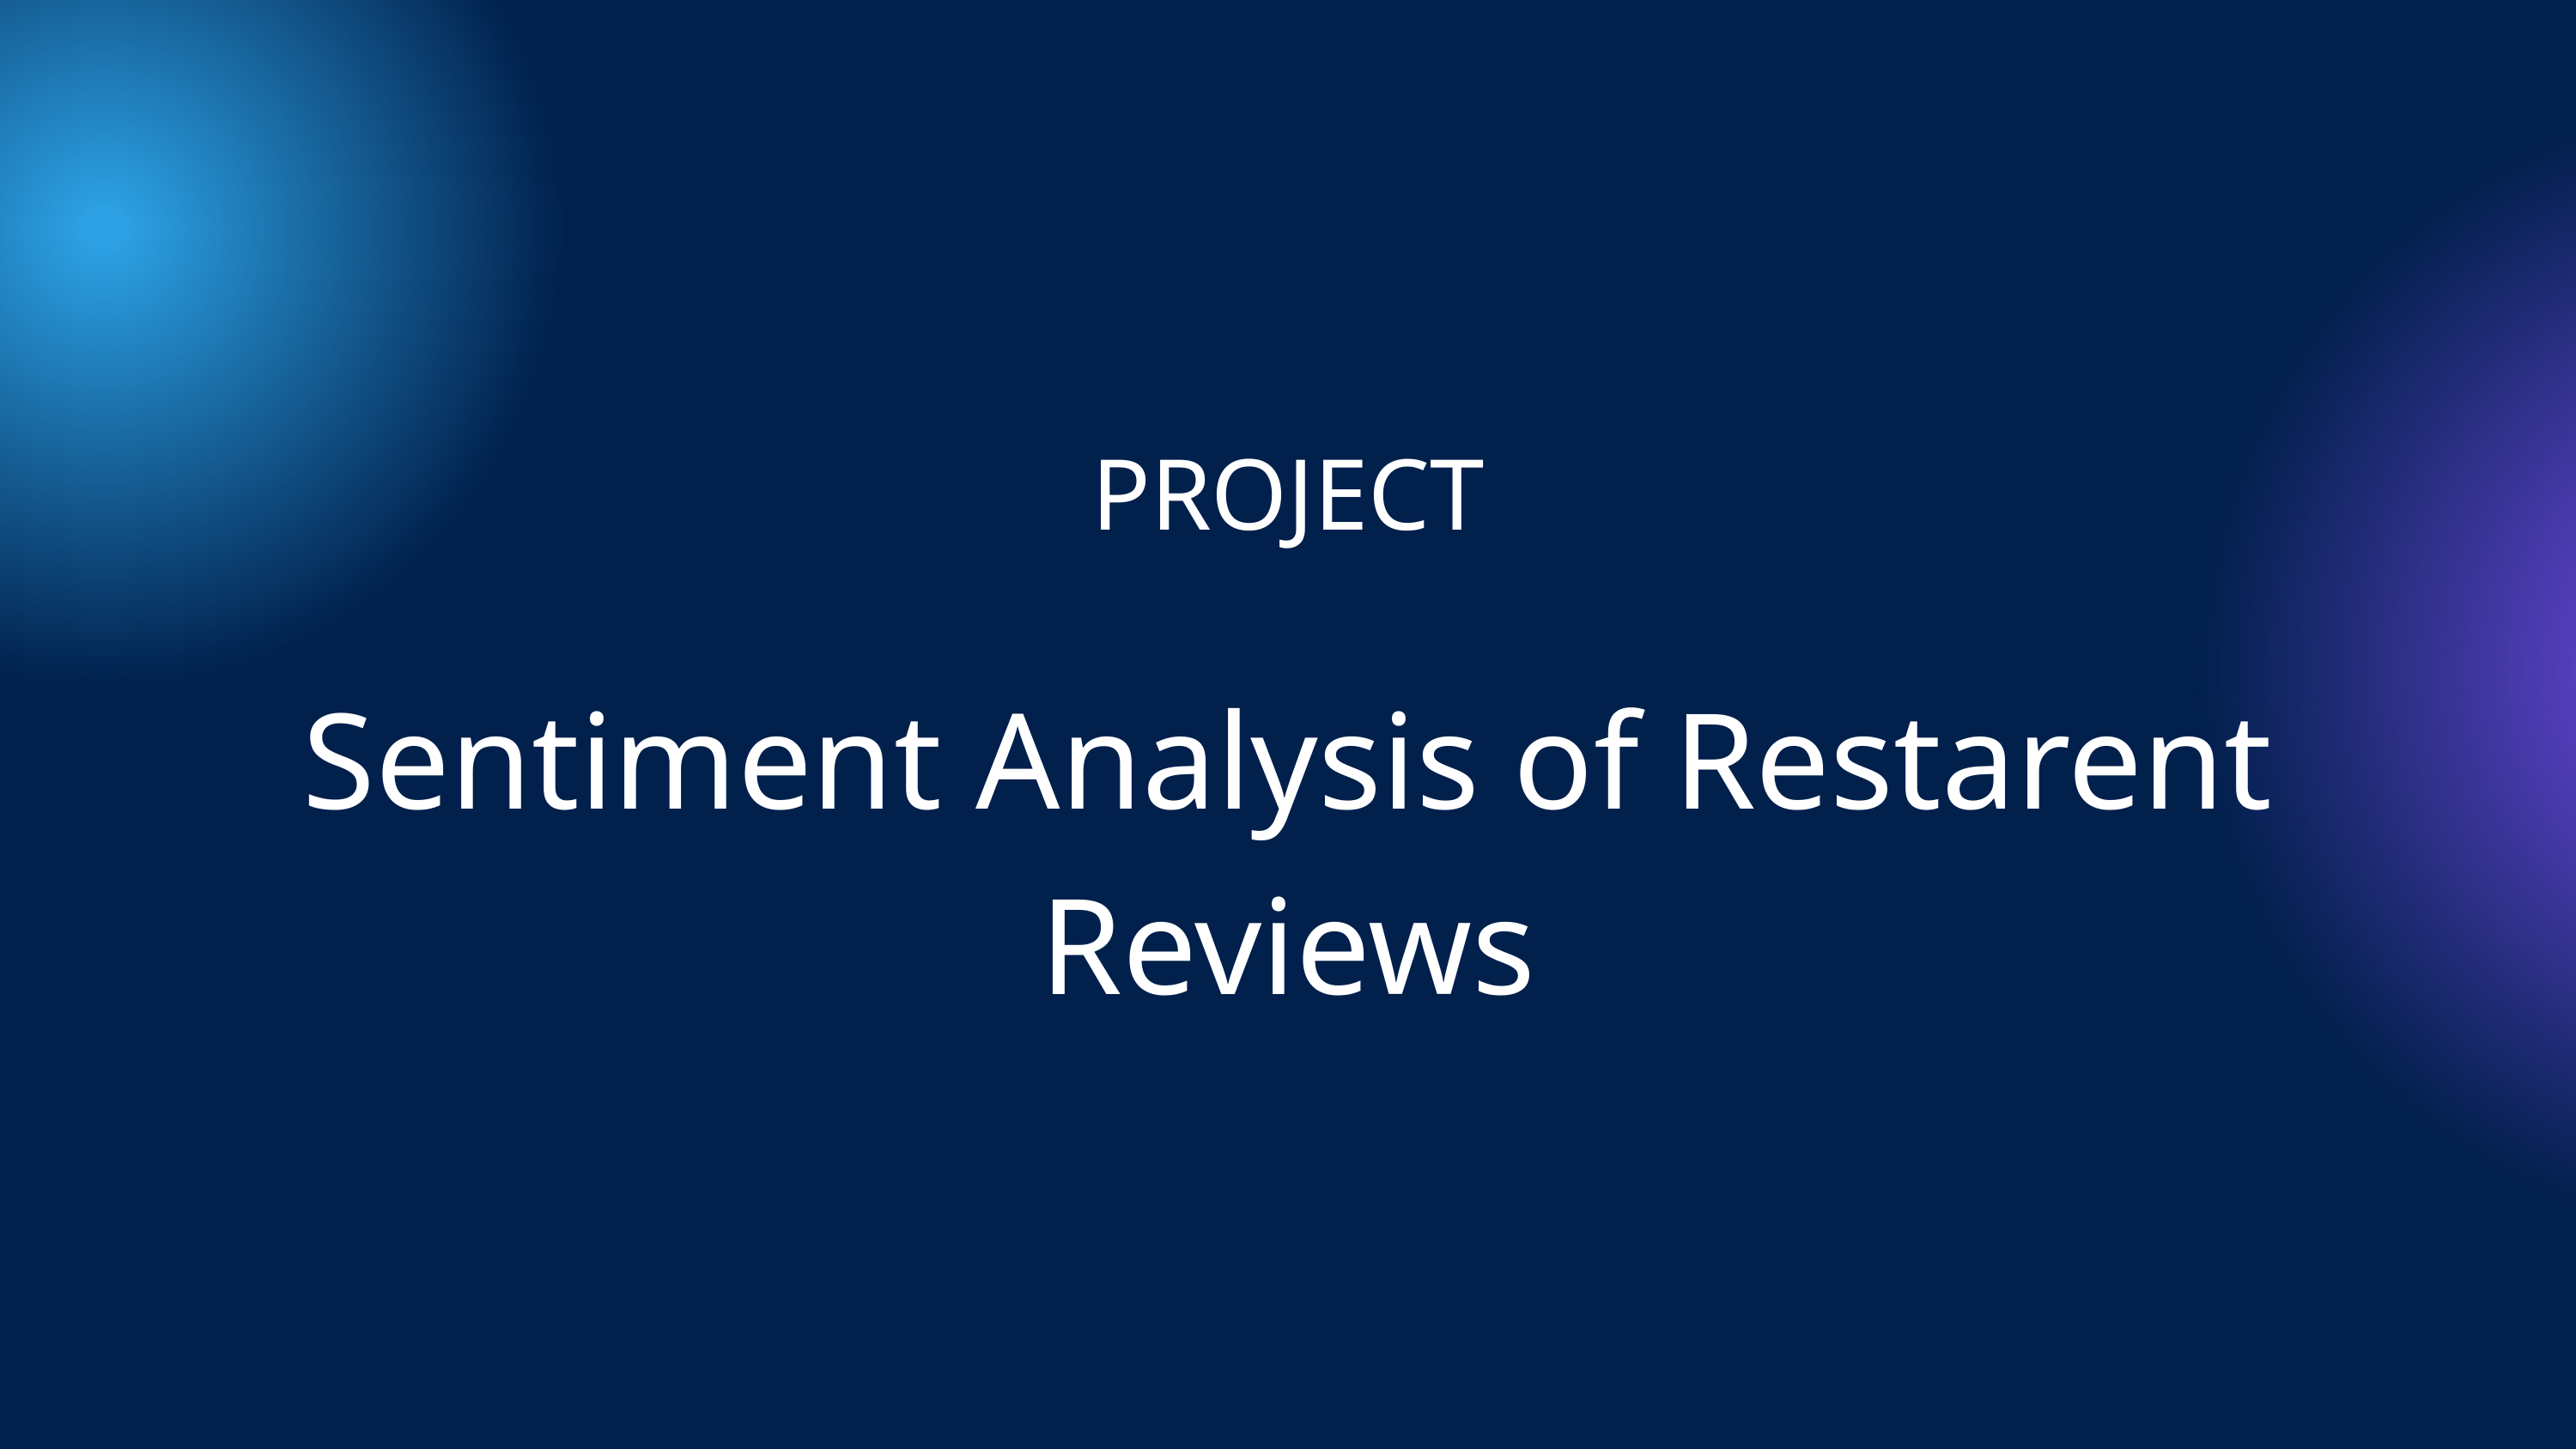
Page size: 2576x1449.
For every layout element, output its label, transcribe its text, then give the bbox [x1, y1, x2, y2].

text_box [0, 0, 615, 740]
text_box Sentiment Analysis of Restarent Reviews [144, 650, 2432, 1022]
text_box PROJECT [750, 412, 1826, 549]
text_box [2139, 36, 2576, 1304]
